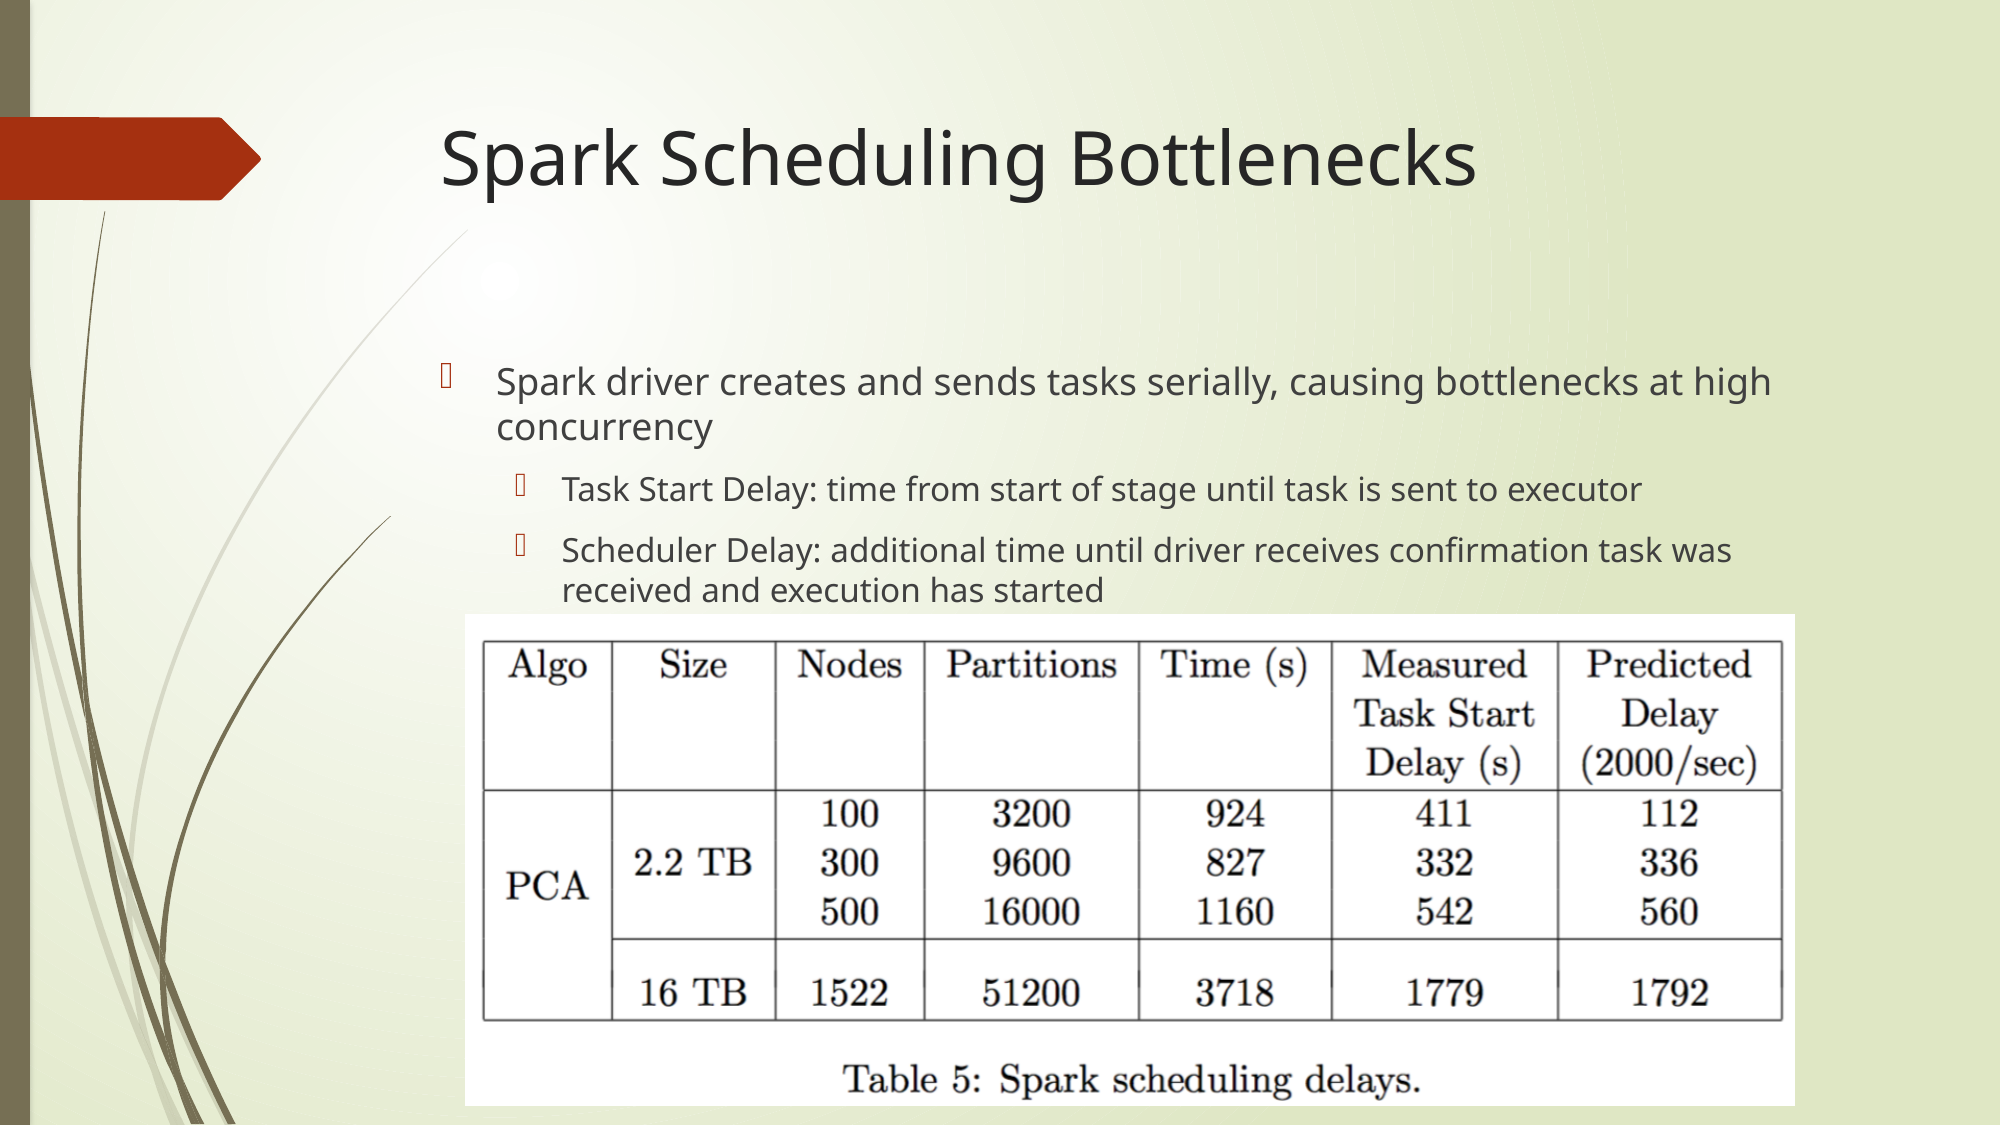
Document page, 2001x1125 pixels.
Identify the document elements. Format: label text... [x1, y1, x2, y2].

title Spark Scheduling Bottlenecks [425, 102, 1888, 313]
list Spark driver creates and sends tasks serially, causing bottlenecks at high concurrency Task Start Delay: time from start of stage until task is sent to executor Scheduler Delay: additional time until driver receives confirmation task was received and execution has started [424, 350, 1888, 638]
picture [465, 613, 1795, 1107]
